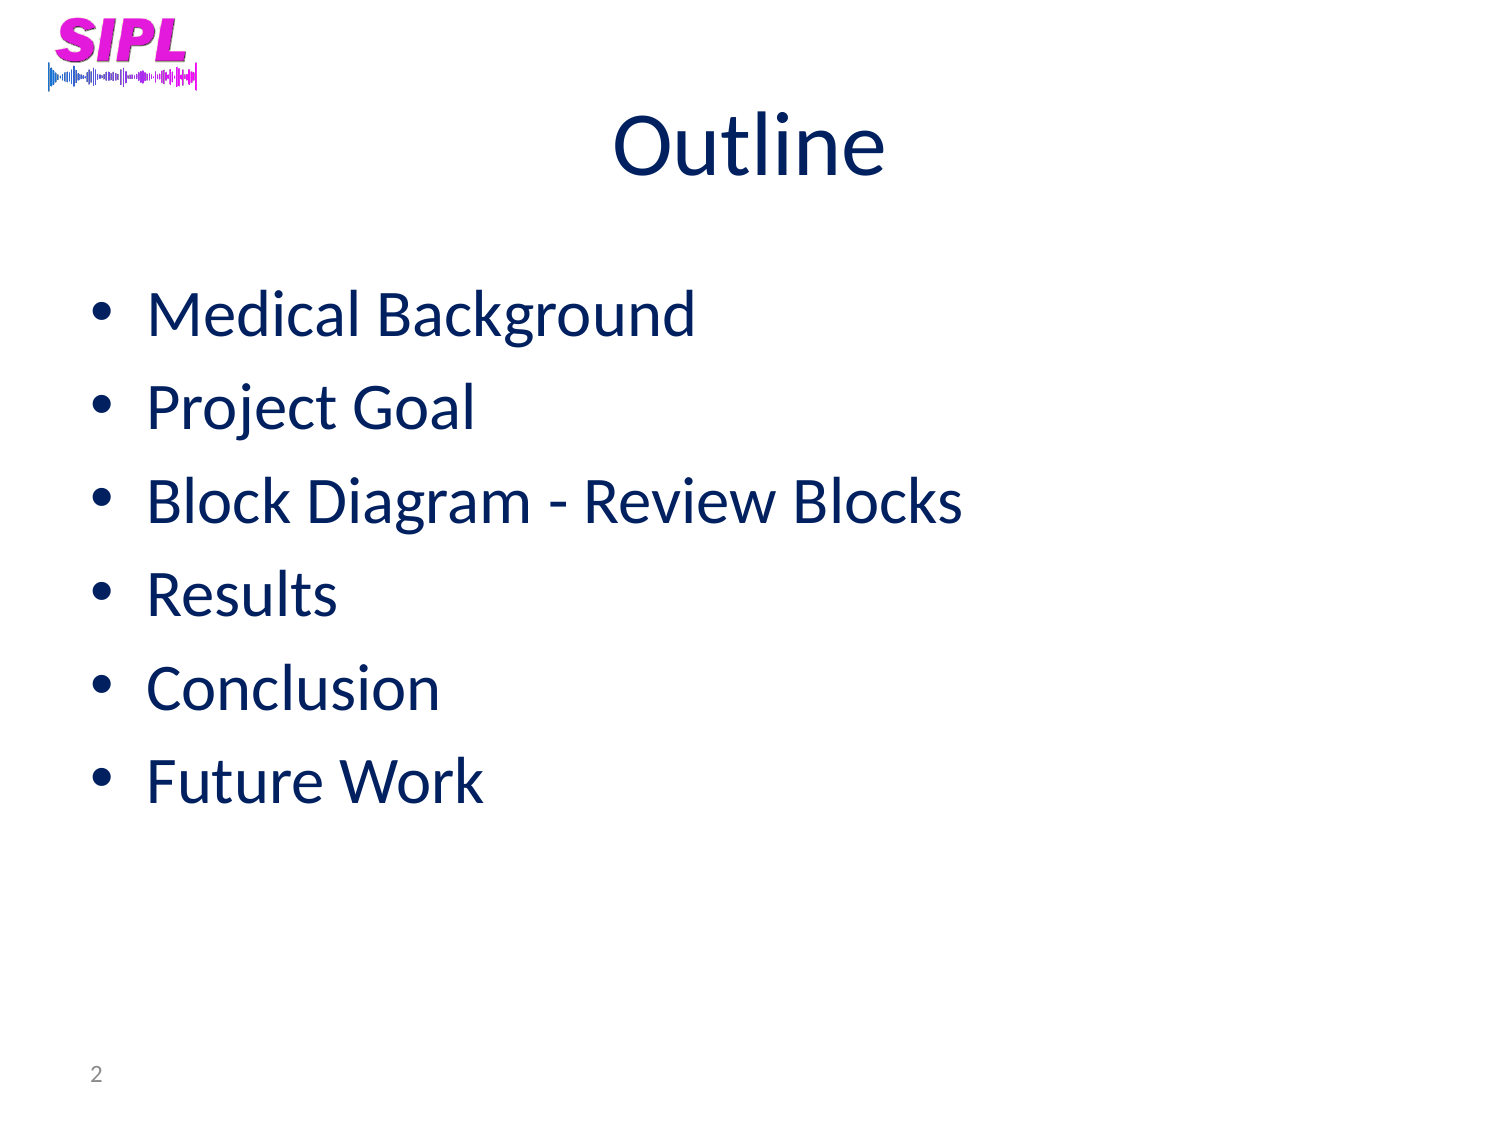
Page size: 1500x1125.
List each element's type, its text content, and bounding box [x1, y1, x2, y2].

title Outline [75, 45, 1425, 233]
slide_number 2 [75, 1042, 425, 1103]
list Medical Background Project Goal Block Diagram - Review Blocks Results Conclusion Future Work [75, 262, 1425, 1005]
picture [37, 12, 203, 94]
